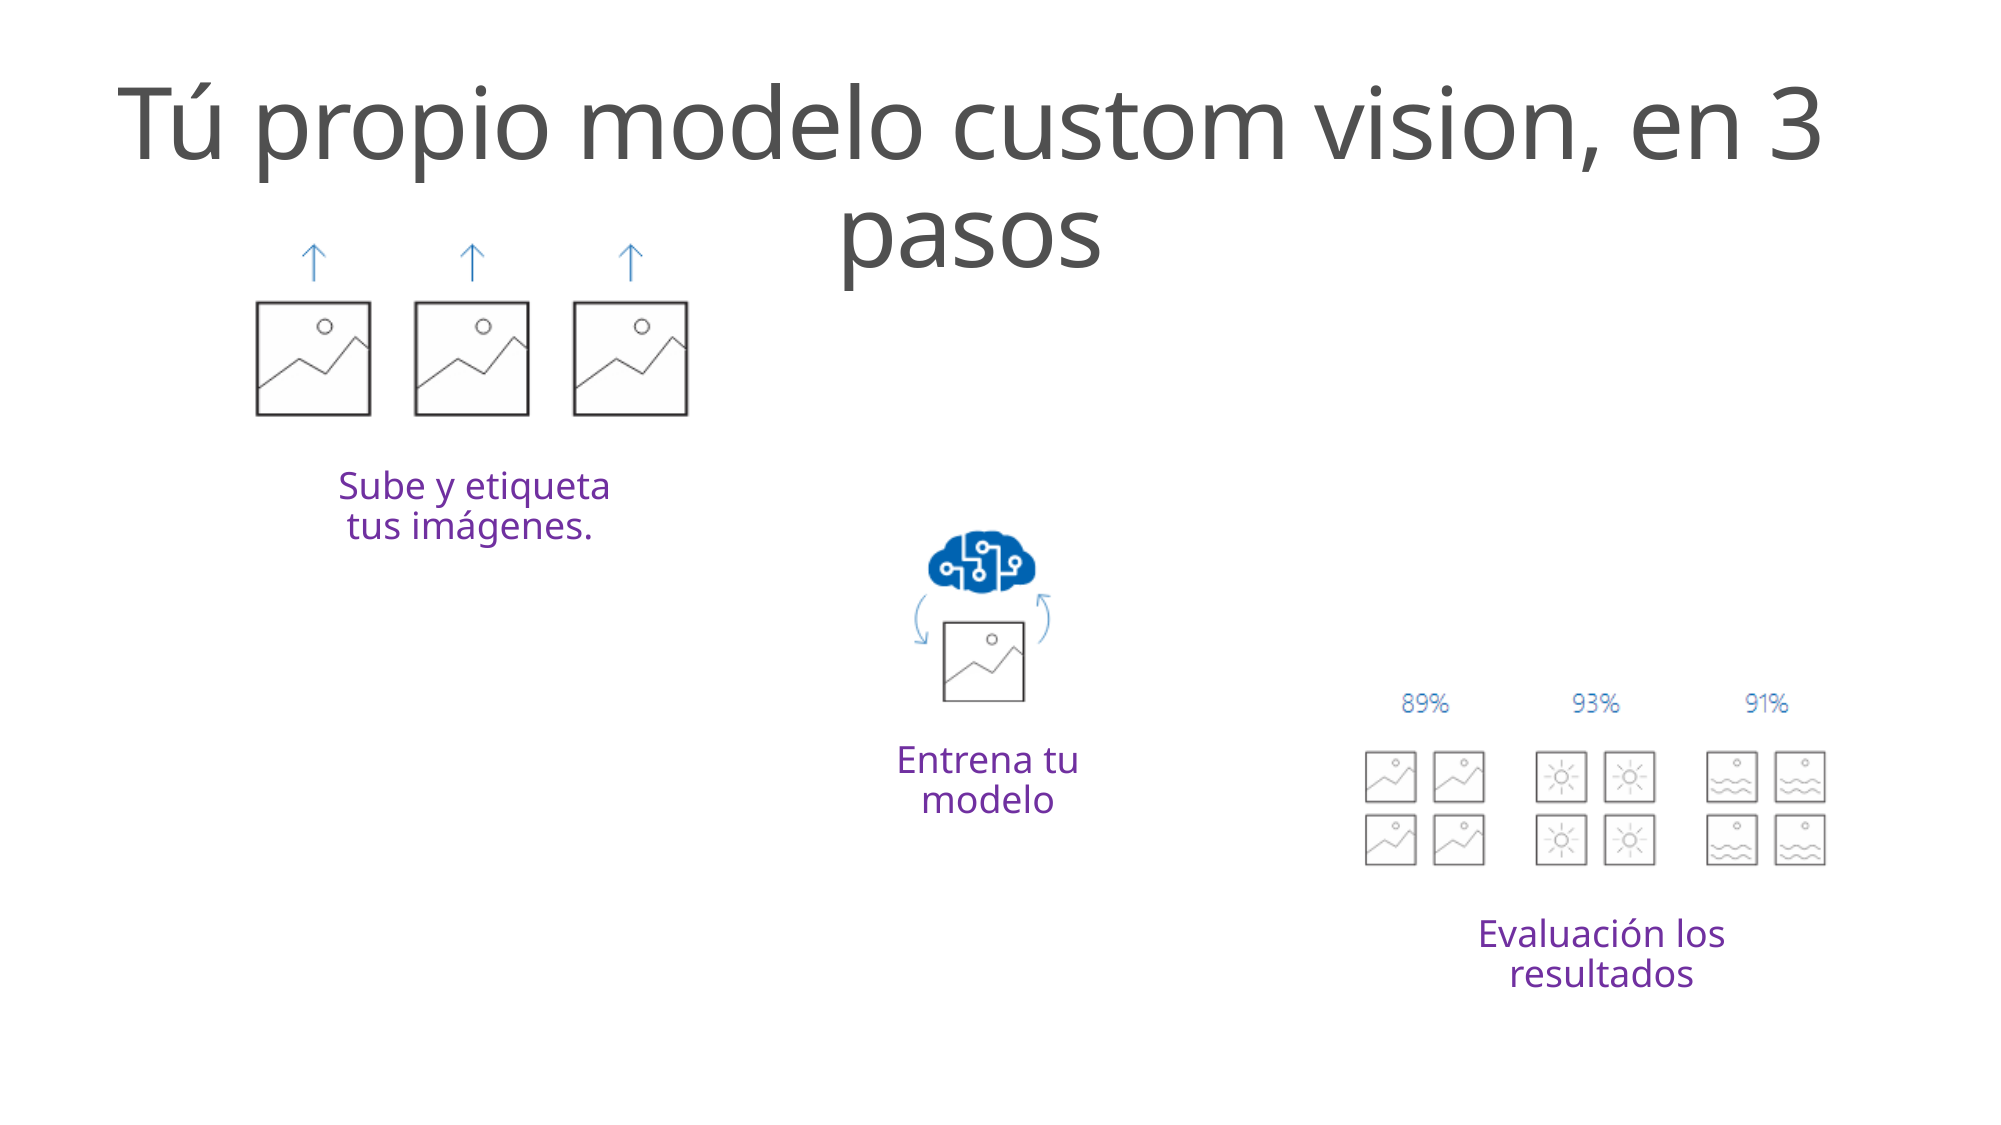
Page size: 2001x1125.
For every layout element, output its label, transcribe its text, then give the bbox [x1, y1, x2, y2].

title Tú propio modelo custom vision, en 3 pasos [0, 58, 1942, 206]
picture [812, 487, 1156, 750]
text_box Sube y etiqueta tus imágenes. [303, 459, 647, 555]
text_box Entrena tu modelo [813, 733, 1164, 830]
text_box Evaluación los resultados [1399, 907, 1804, 1003]
picture [223, 222, 727, 442]
picture [1353, 675, 1858, 883]
